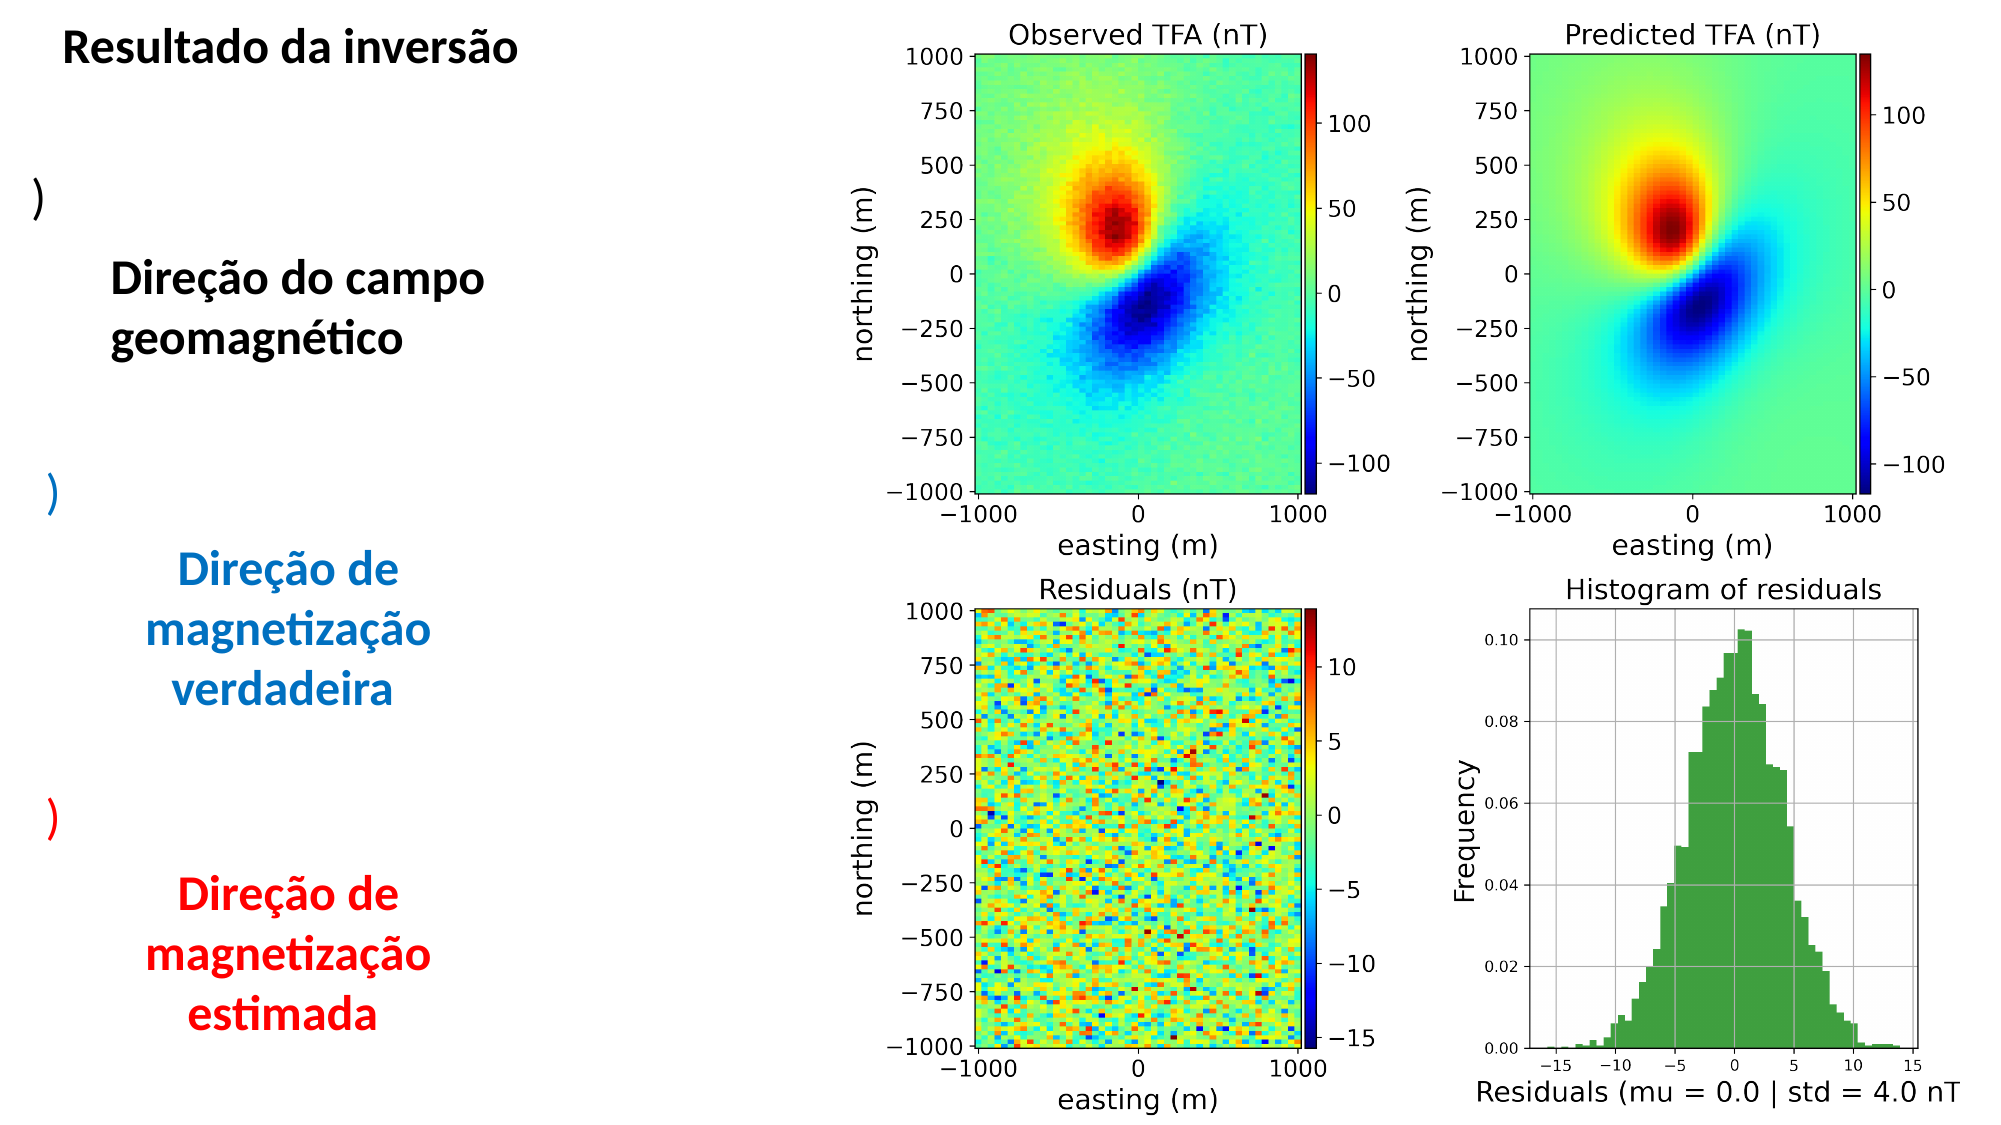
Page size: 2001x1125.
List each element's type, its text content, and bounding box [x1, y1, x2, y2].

text_box Direção de magnetização verdadeira [47, 527, 530, 723]
picture [834, 6, 1960, 1125]
text_box Direção de magnetização estimada [47, 853, 530, 1048]
text_box Resultado da inversão [47, 6, 603, 81]
text_box Direção do campo geomagnético [95, 237, 504, 372]
